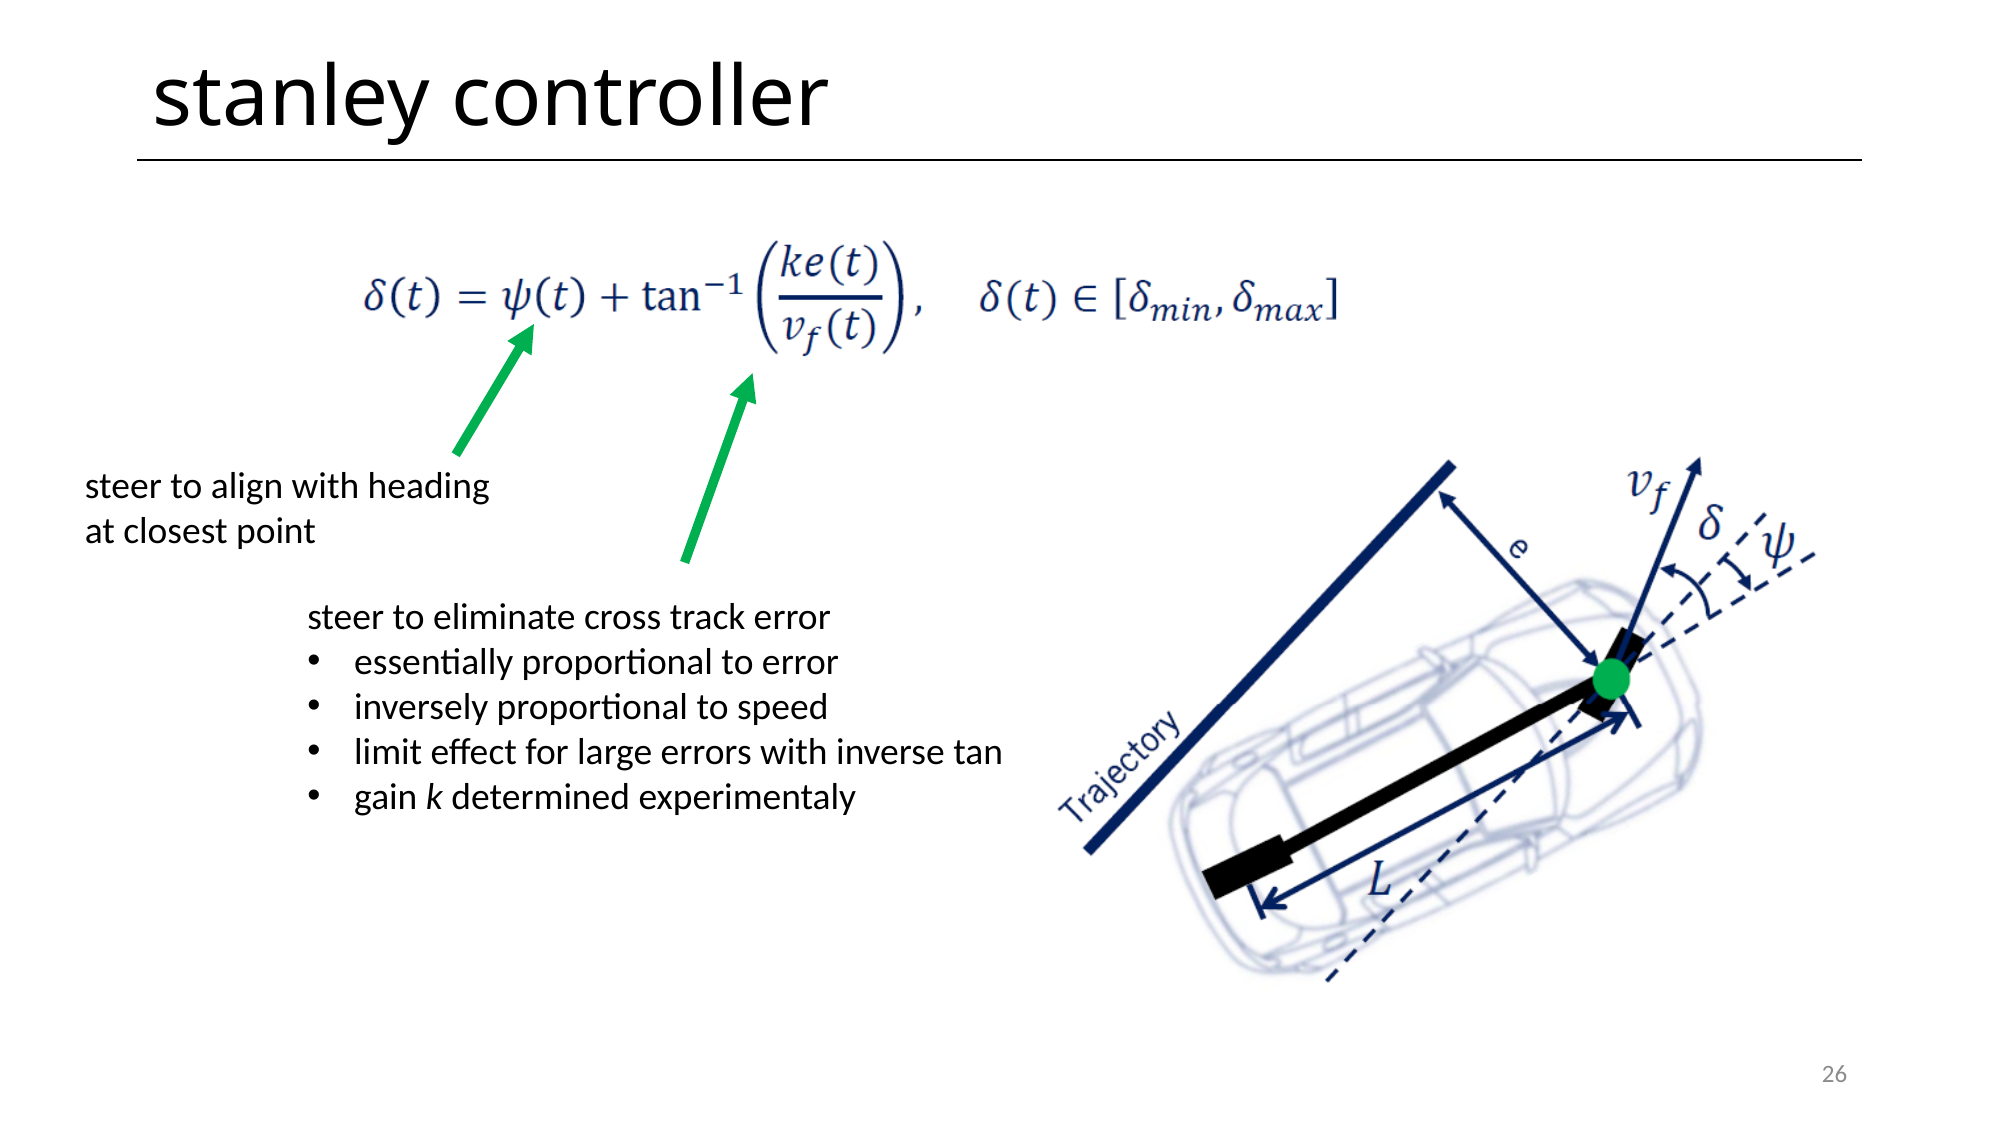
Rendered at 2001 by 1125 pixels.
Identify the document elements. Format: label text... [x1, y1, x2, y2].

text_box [455, 324, 534, 455]
picture [1023, 374, 1856, 1037]
text_box steer to align with heading at closest point [70, 453, 506, 559]
title stanley controller [137, 34, 1863, 164]
text_box steer to eliminate cross track error essentially proportional to error inversely proportional to speed limit effect for large errors with inverse tan gain k determined experimentaly [292, 584, 1019, 825]
picture [345, 239, 1356, 369]
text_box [684, 373, 753, 563]
slide_number 26 [1412, 1042, 1863, 1103]
